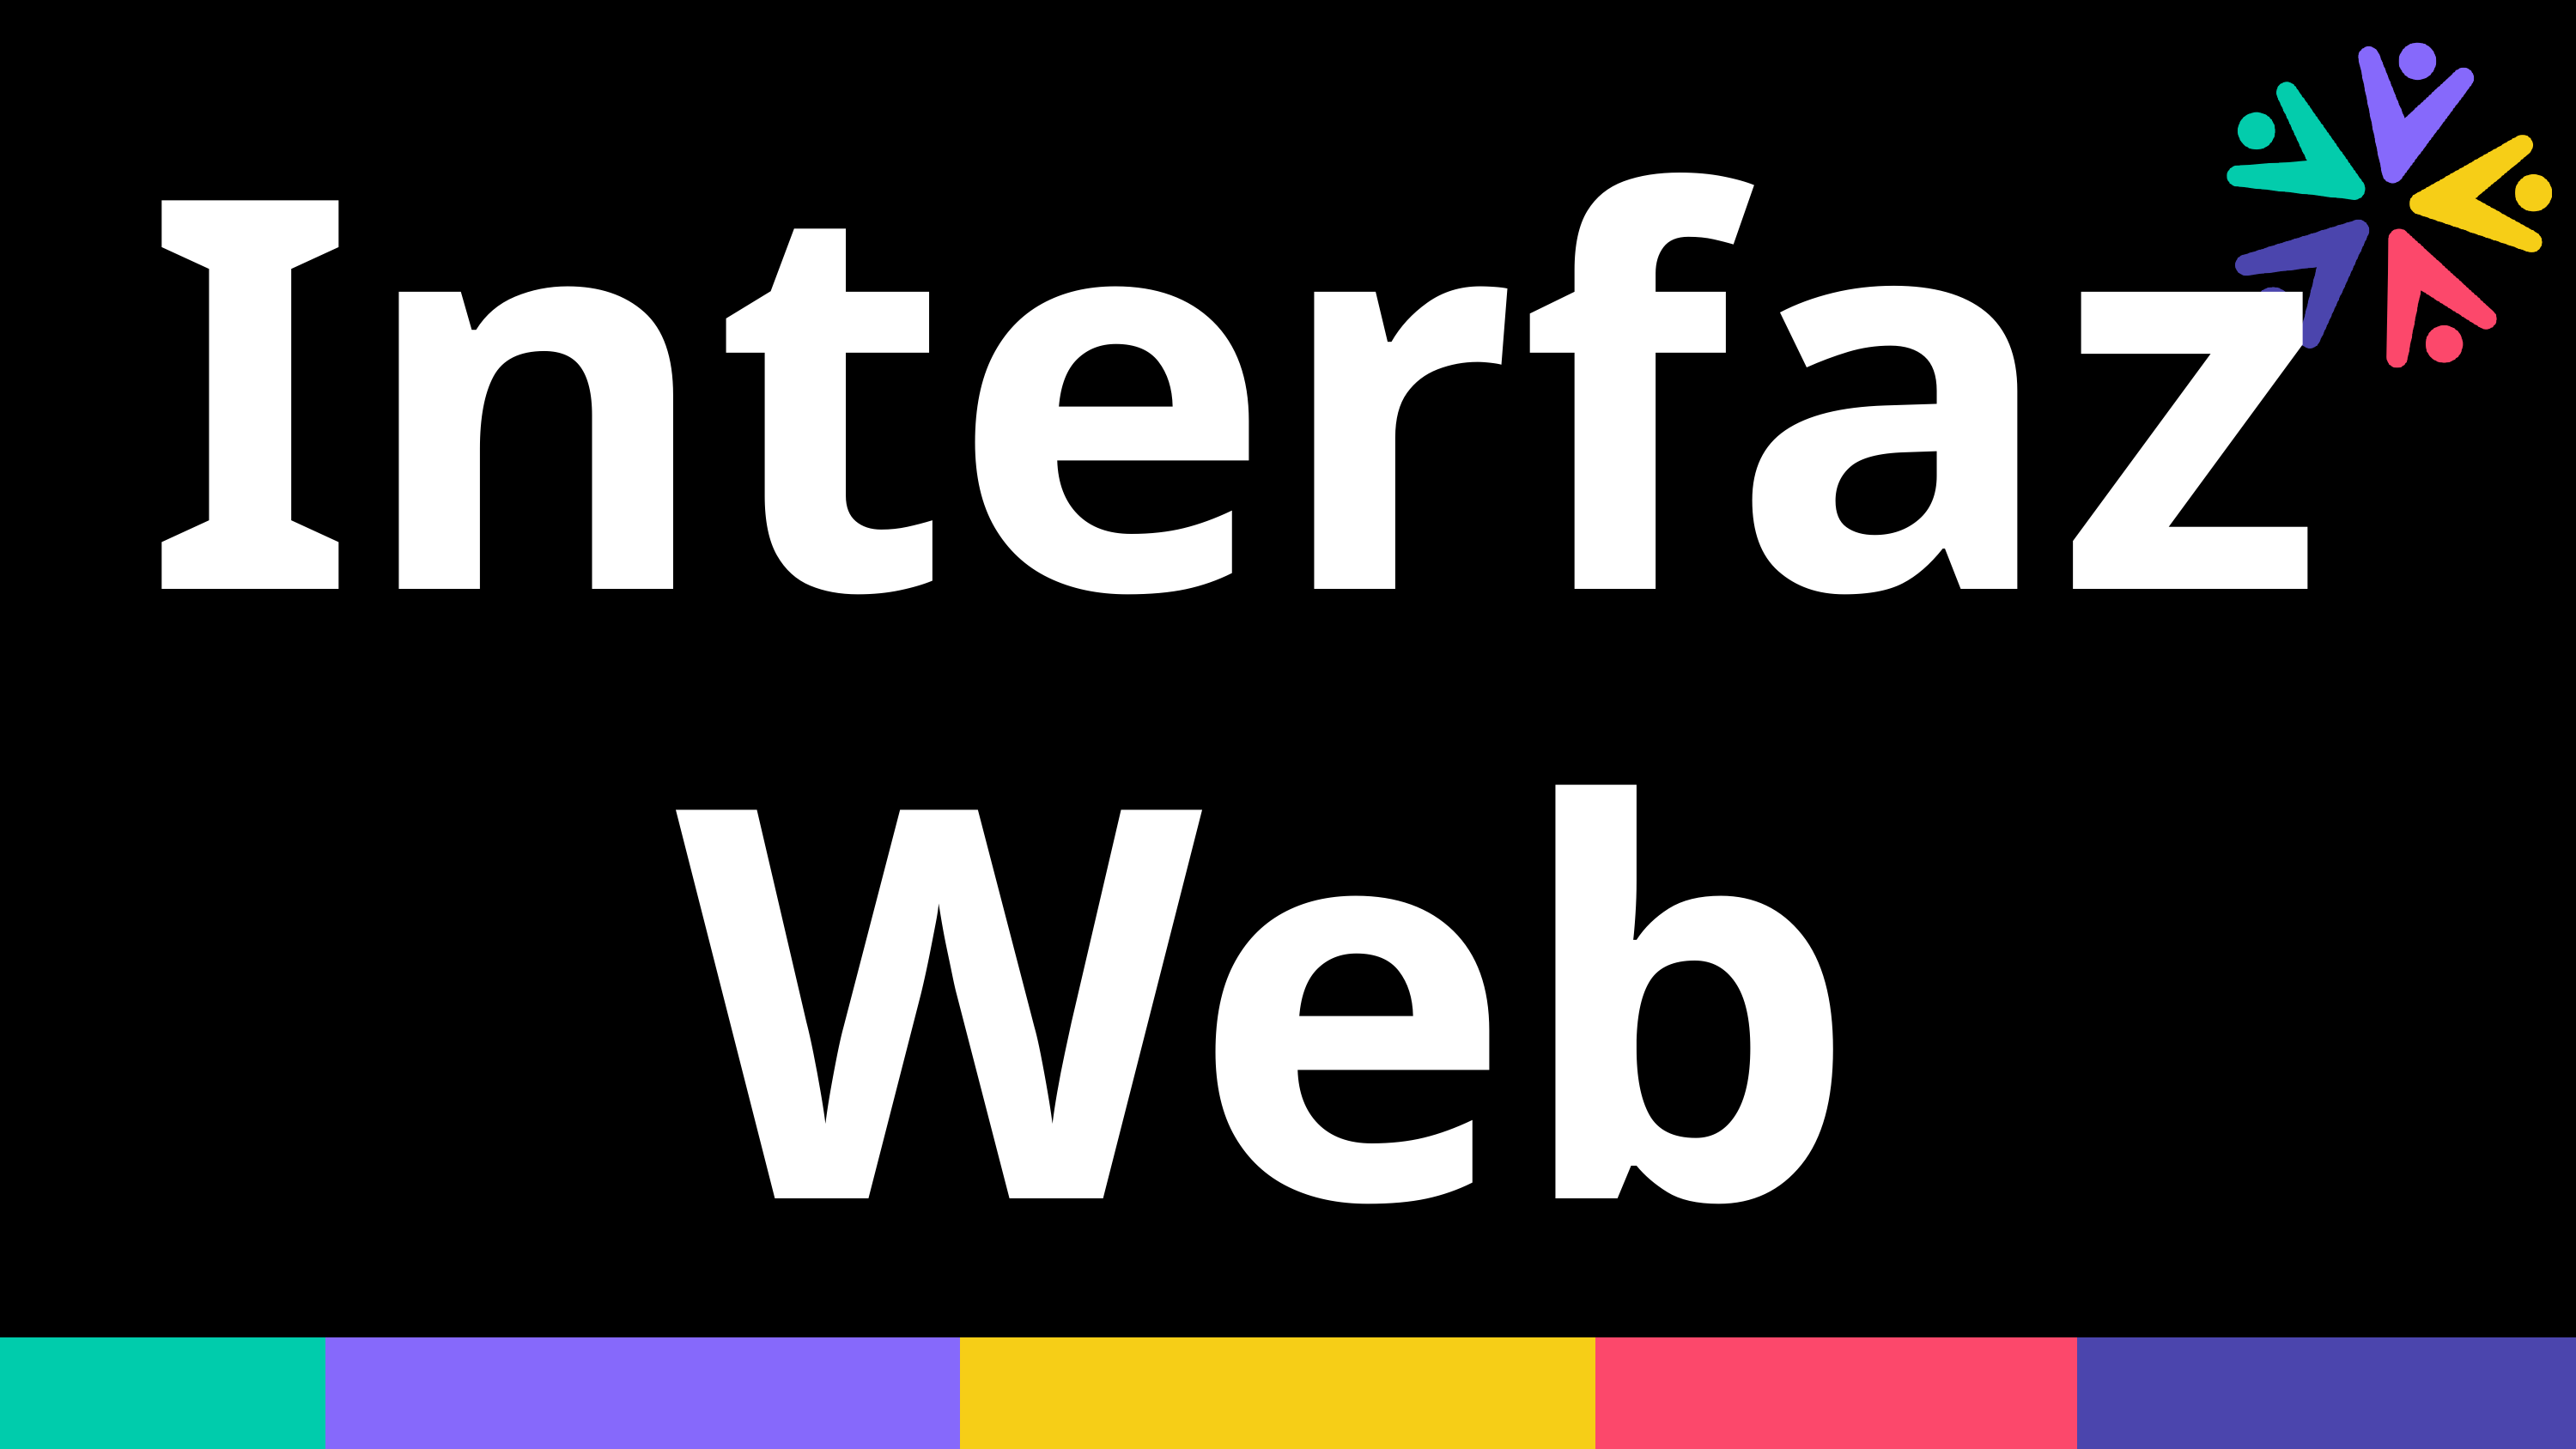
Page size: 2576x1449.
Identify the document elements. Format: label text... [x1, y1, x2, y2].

text_box [2227, 40, 2553, 368]
text_box Interfaz Web [144, 88, 2390, 1308]
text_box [0, 1337, 2576, 1449]
